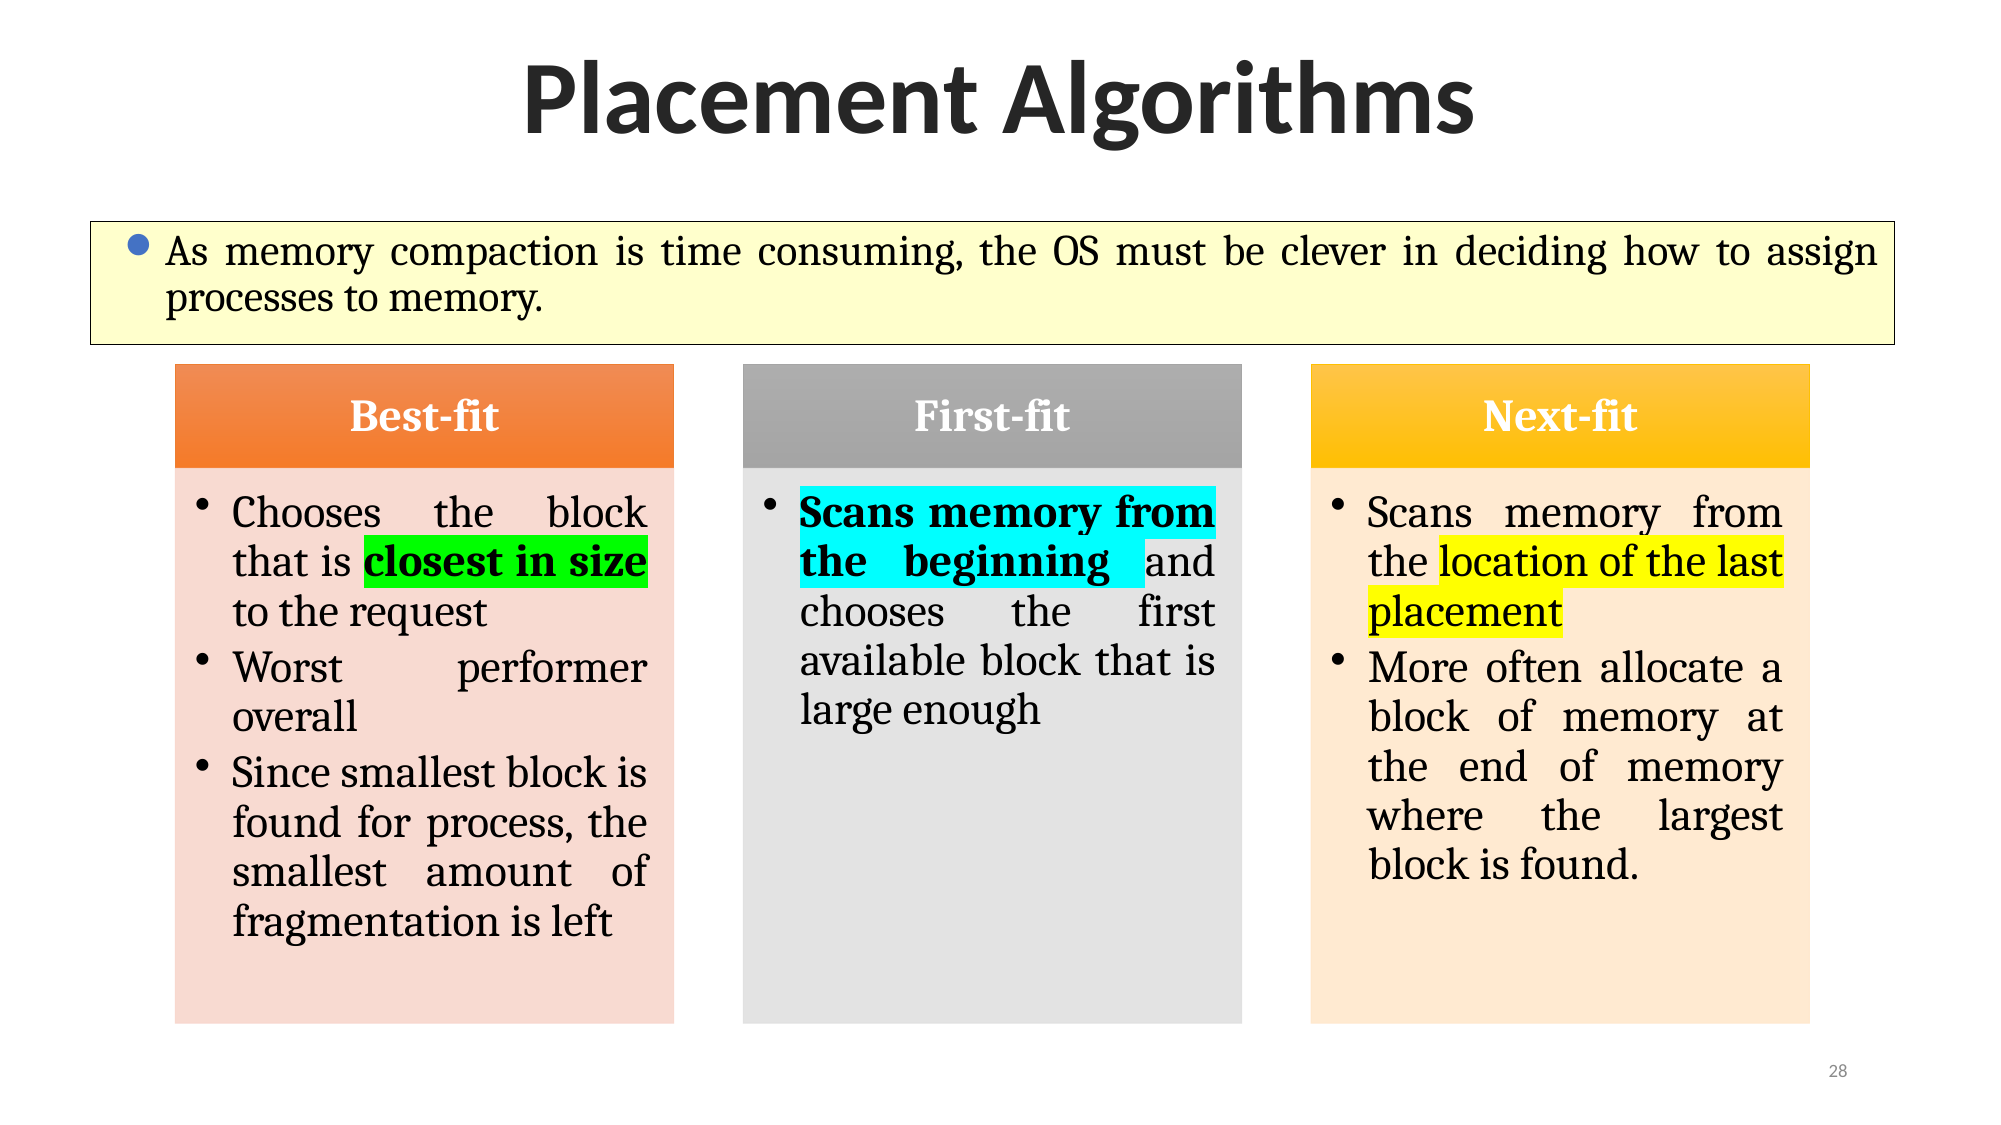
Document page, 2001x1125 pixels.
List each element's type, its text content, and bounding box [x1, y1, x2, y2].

text_box Placement Algorithms [507, 22, 1493, 163]
slide_number 28 [1412, 1042, 1863, 1103]
list As memory compaction is time consuming, the OS must be clever in deciding how to assign processes to memory. [90, 221, 1895, 345]
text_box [174, 344, 1810, 1043]
